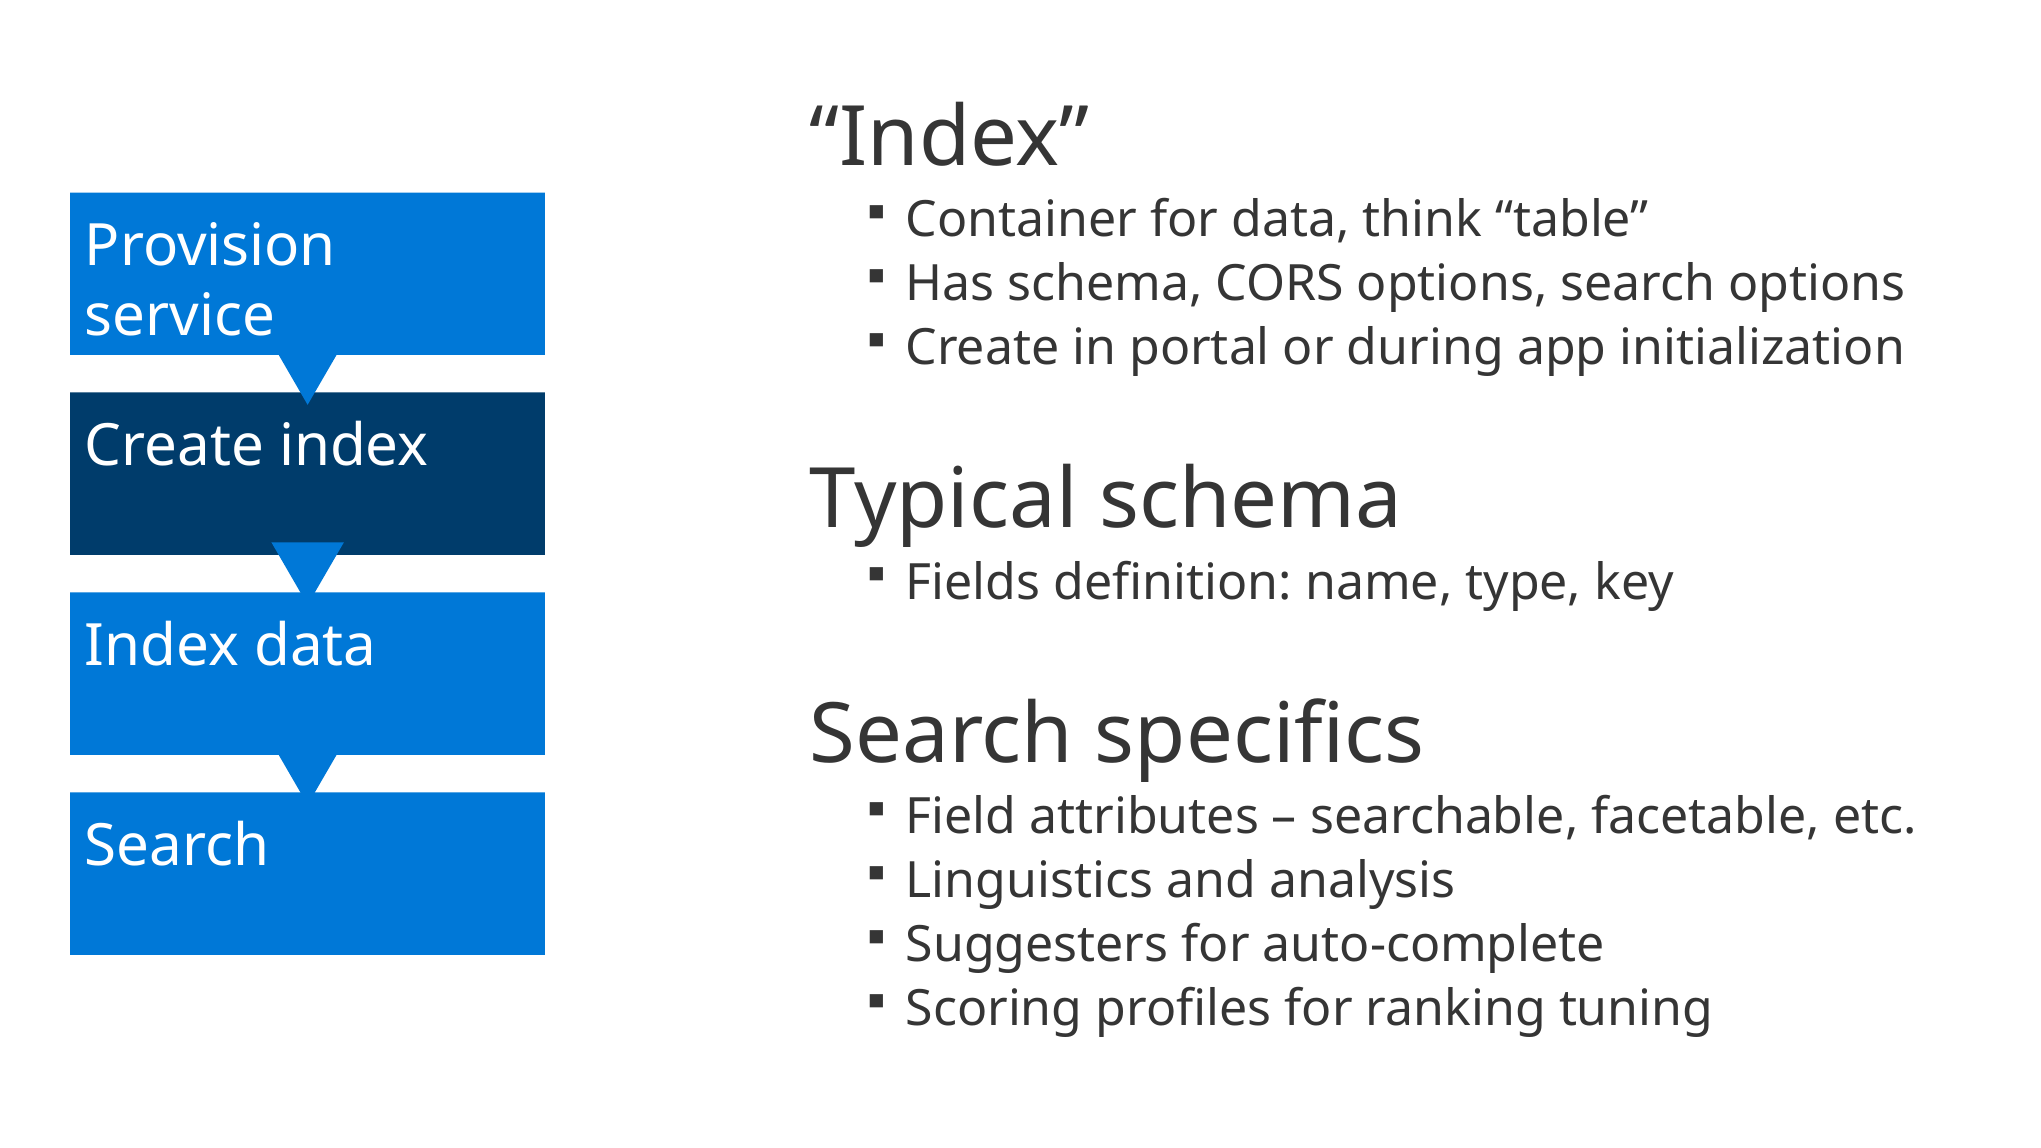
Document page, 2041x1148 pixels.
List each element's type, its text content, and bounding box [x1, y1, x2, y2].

text_box “Index” Container for data, think “table” Has schema, CORS options, search options Create in portal or during app initialization Typical schema Fields definition: name, type, key Search specifics Field attributes – searchable, facetable, etc. Linguistics and analysis Suggesters for auto-complete Scoring profiles for ranking tuning [795, 86, 1995, 1062]
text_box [69, 192, 546, 956]
